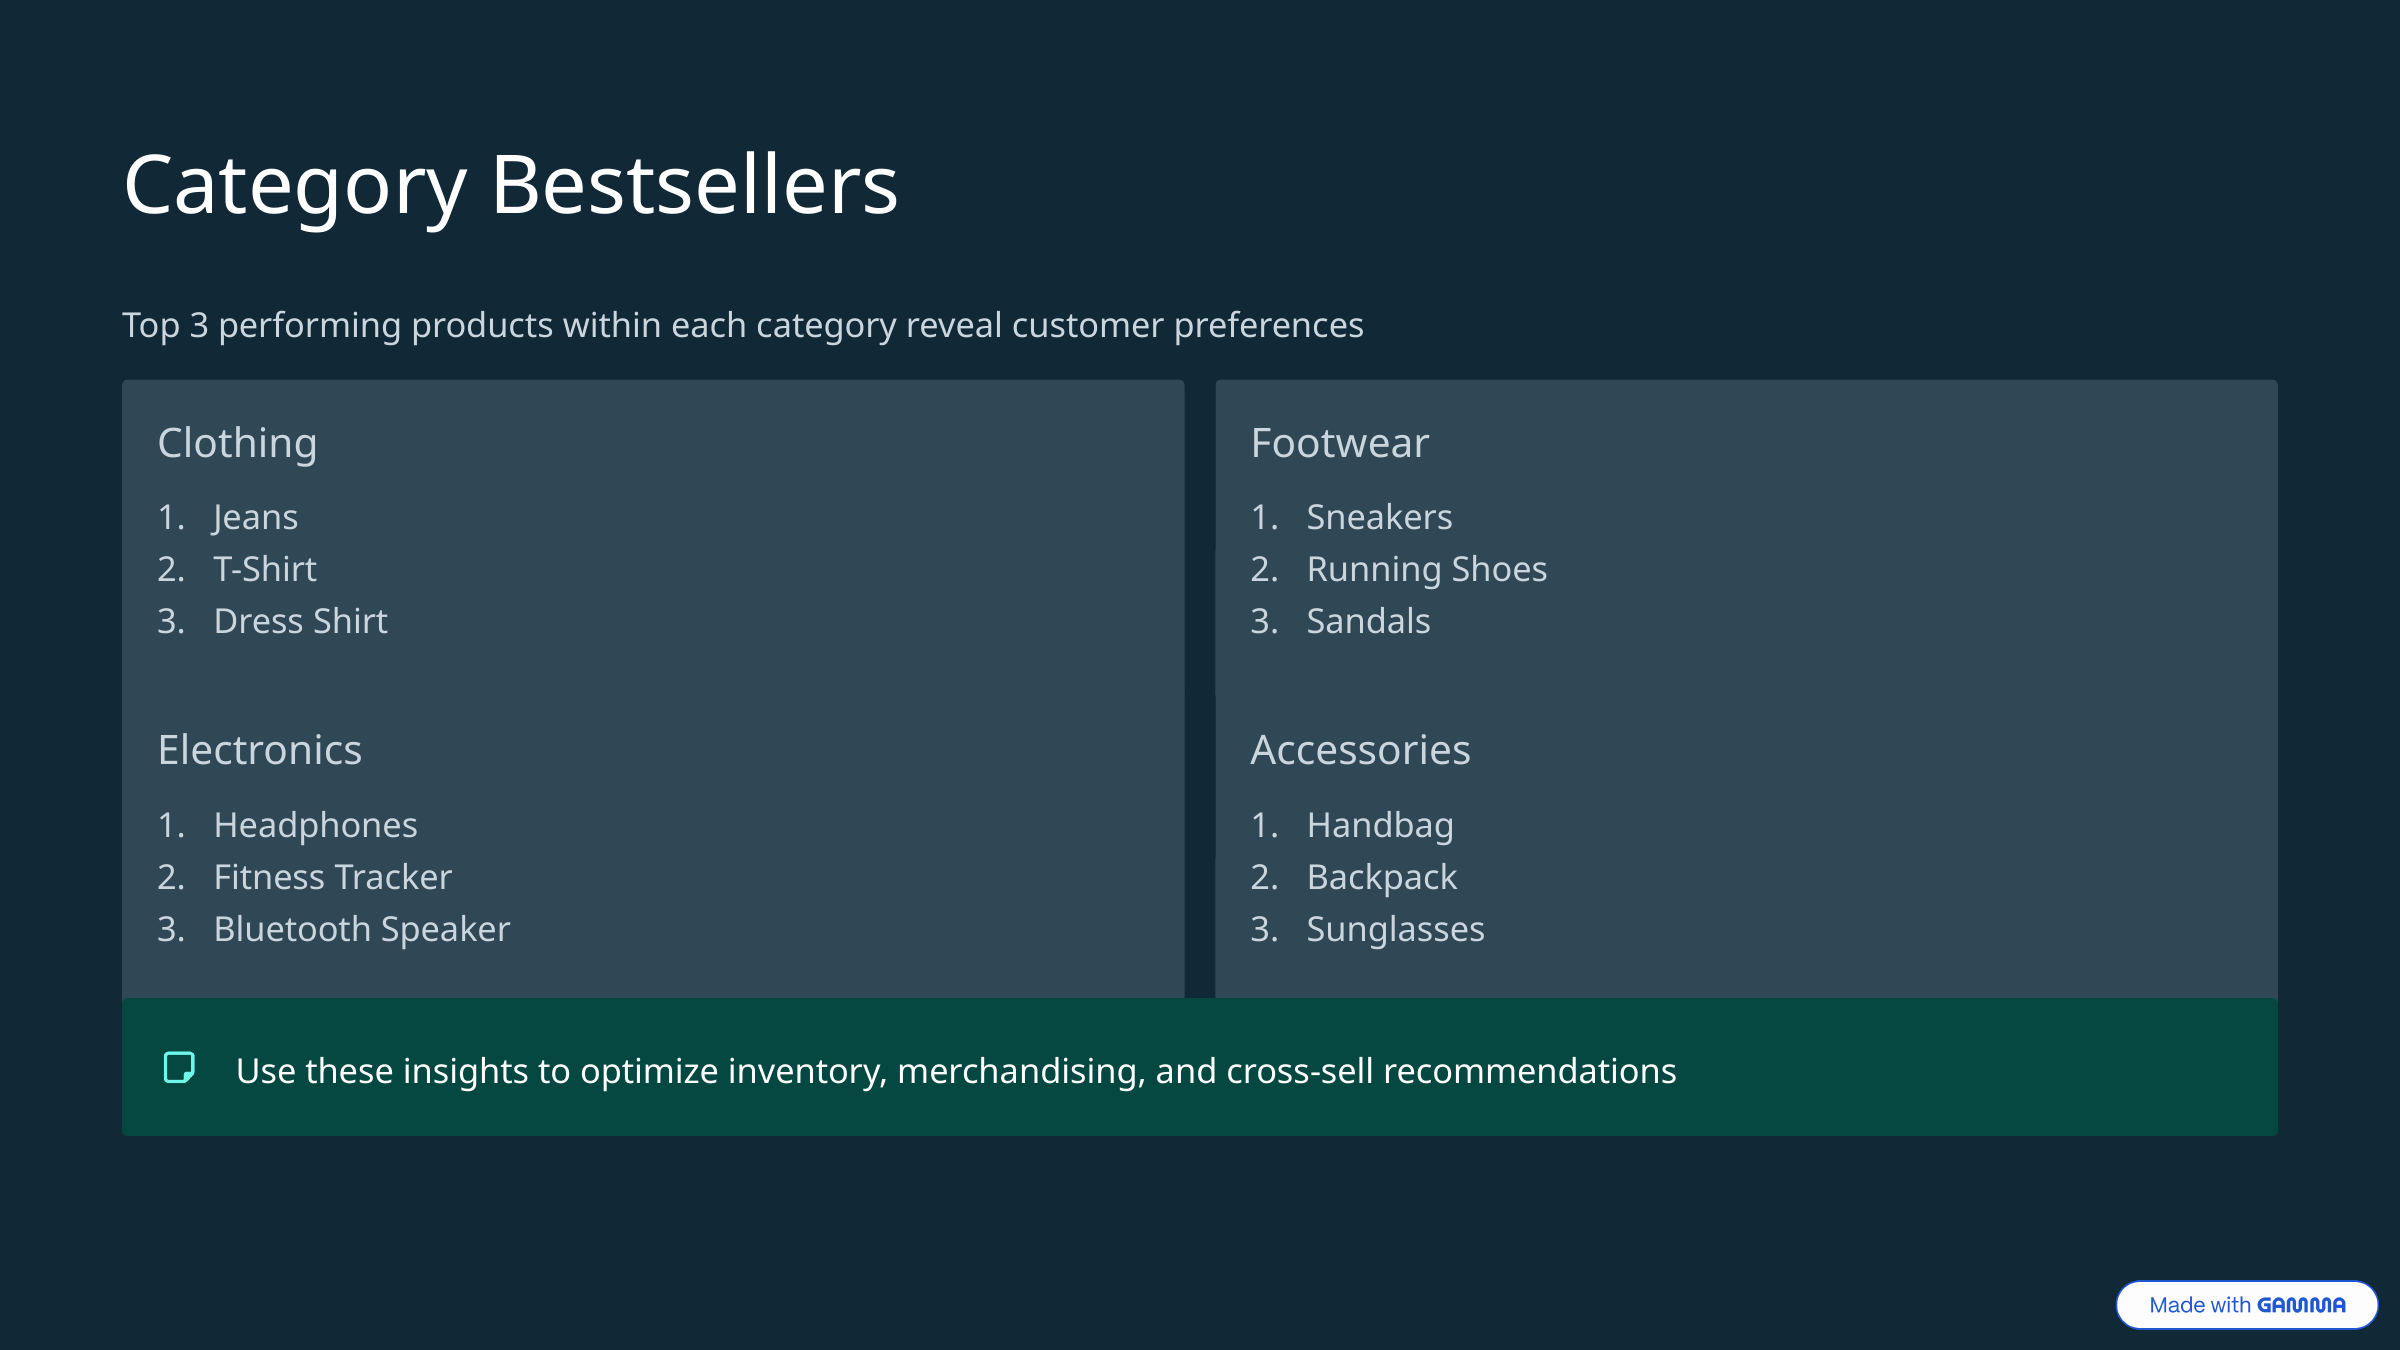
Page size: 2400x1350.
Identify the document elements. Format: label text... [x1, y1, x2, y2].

text_box Accessories [1250, 721, 1661, 774]
text_box Headphones Fitness Tracker Bluetooth Speaker [157, 791, 1150, 950]
text_box [1215, 686, 2278, 1000]
text_box [122, 998, 2278, 1136]
text_box Clothing [157, 414, 568, 466]
text_box [122, 379, 1185, 690]
text_box Electronics [157, 721, 568, 774]
text_box Top 3 performing products within each category reveal customer preferences [122, 291, 2278, 345]
text_box Category Bestsellers [122, 127, 1155, 230]
picture [157, 1049, 201, 1085]
picture [2106, 1271, 2389, 1339]
text_box Jeans T-Shirt Dress Shirt [157, 484, 1150, 643]
text_box Sneakers Running Shoes Sandals [1250, 484, 2243, 643]
text_box [1215, 379, 2278, 690]
text_box Use these insights to optimize inventory, merchandising, and cross-sell recommendations [235, 1037, 2243, 1091]
text_box [122, 686, 1185, 1000]
text_box Handbag Backpack Sunglasses [1250, 791, 2243, 950]
text_box Footwear [1250, 414, 1661, 466]
